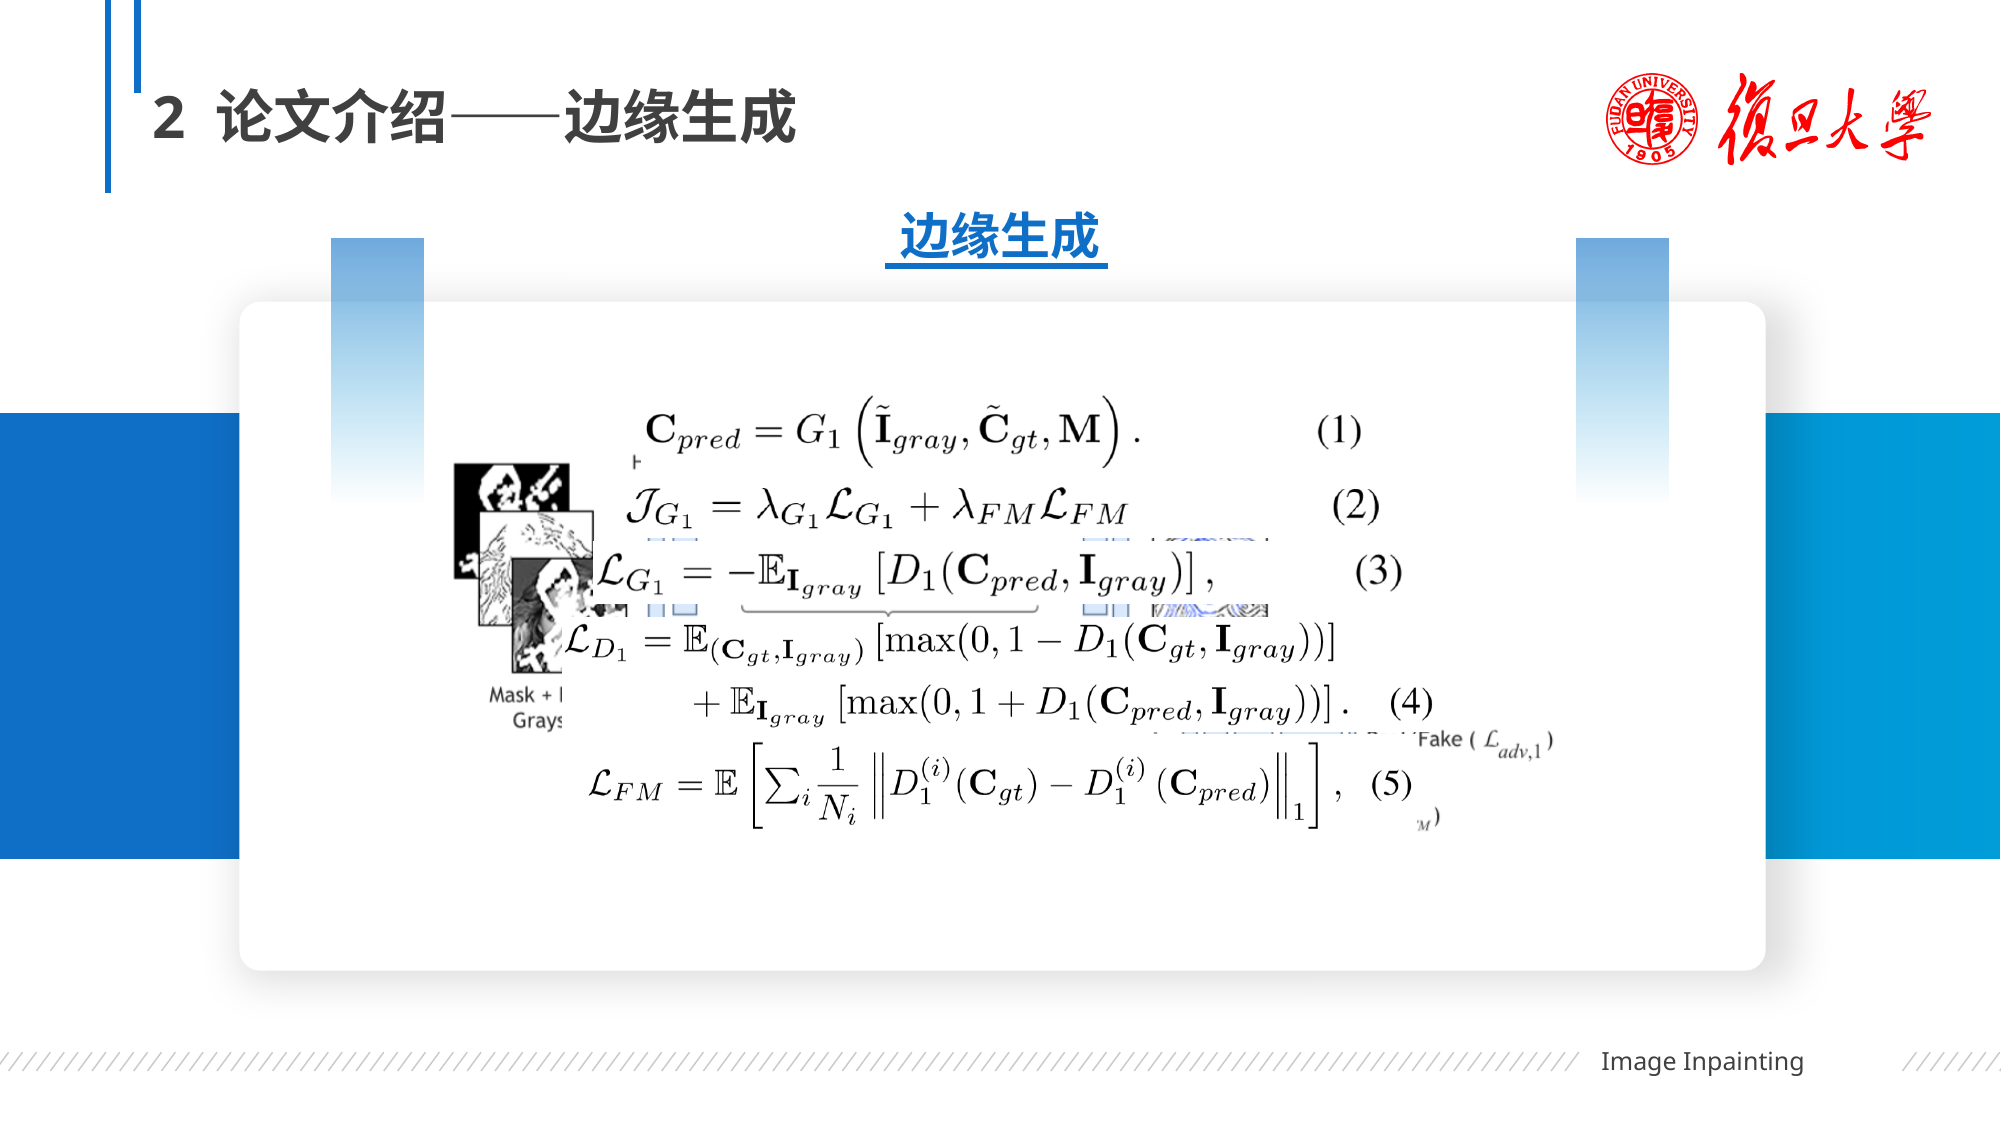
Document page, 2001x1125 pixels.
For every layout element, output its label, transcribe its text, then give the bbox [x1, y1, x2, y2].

picture [447, 388, 1561, 838]
picture [1606, 73, 1698, 165]
text_box [238, 300, 1767, 972]
text_box [1576, 237, 1670, 507]
text_box 边缘生成 [725, 179, 1274, 273]
text_box [1815, 412, 2000, 860]
picture [1718, 73, 1931, 165]
text_box [0, 412, 222, 860]
title 2 论文介绍——边缘生成 [137, 73, 1587, 165]
text_box [330, 237, 425, 507]
